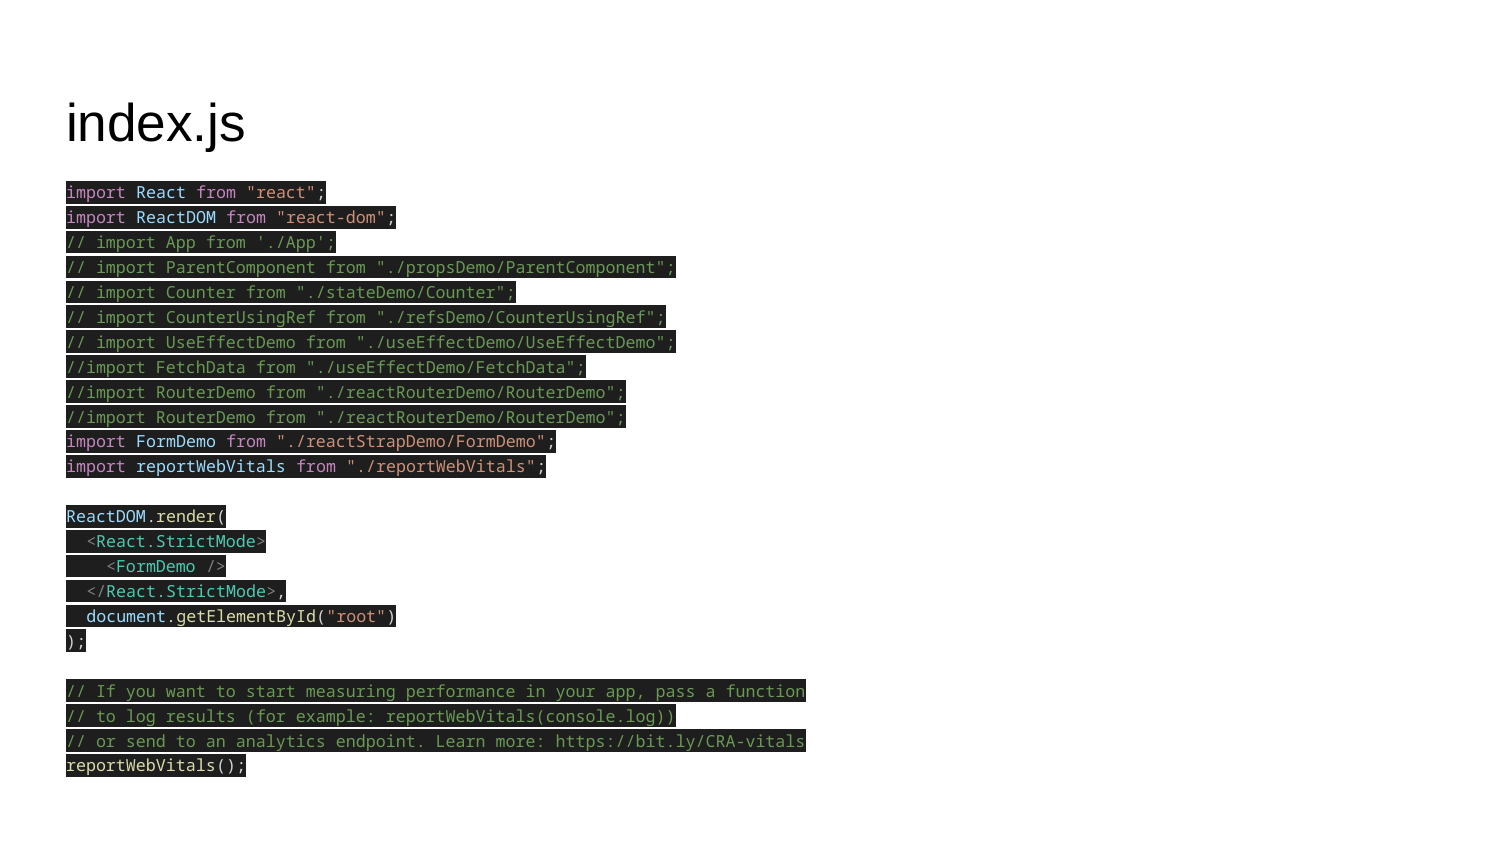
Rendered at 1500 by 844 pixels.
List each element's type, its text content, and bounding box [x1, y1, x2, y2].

list import React from "react"; import ReactDOM from "react-dom"; // import App from './App'; // import ParentComponent from "./propsDemo/ParentComponent"; // import Counter from "./stateDemo/Counter"; // import CounterUsingRef from "./refsDemo/CounterUsingRef"; // import UseEffectDemo from "./useEffectDemo/UseEffectDemo"; //import FetchData from "./useEffectDemo/FetchData"; //import RouterDemo from "./reactRouterDemo/RouterDemo"; //import RouterDemo from "./reactRouterDemo/RouterDemo"; import FormDemo from "./reactStrapDemo/FormDemo"; import reportWebVitals from "./reportWebVitals"; ReactDOM.render( <React.StrictMode> <FormDemo /> </React.StrictMode>, document.getElementById("root") ); // If you want to start measuring performance in your app, pass a function // to log results (for example: reportWebVitals(console.log)) // or send to an analytics endpoint. Learn more: https://bit.ly/CRA-vitals reportWebVitals(); [51, 133, 1449, 750]
title index.js [51, 72, 1449, 133]
